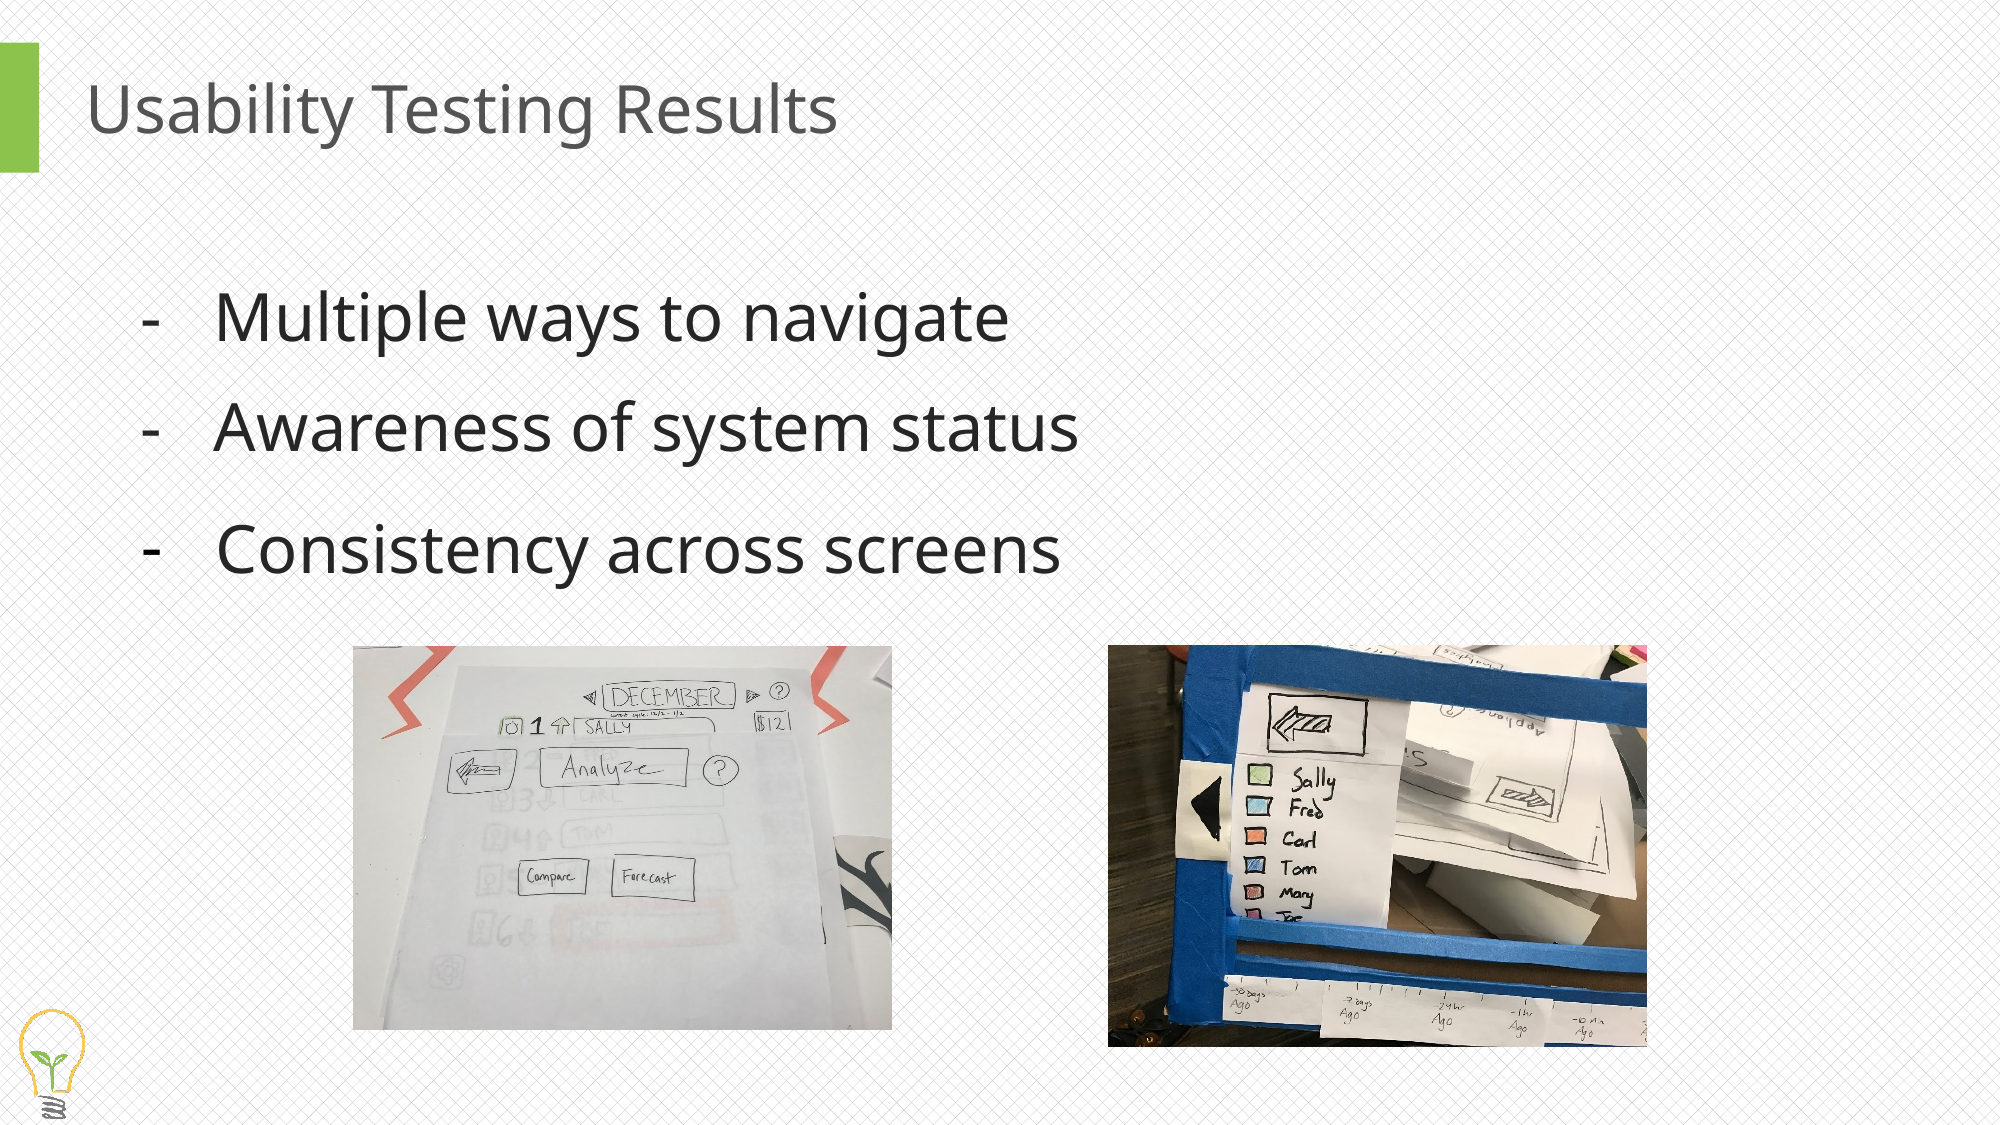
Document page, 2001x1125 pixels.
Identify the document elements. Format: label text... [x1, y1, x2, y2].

picture [19, 1009, 85, 1119]
list - Multiple ways to navigate - Awareness of system status Consistency across screens [125, 267, 1903, 1010]
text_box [353, 644, 1647, 1048]
title Usability Testing Results [70, 42, 1722, 171]
